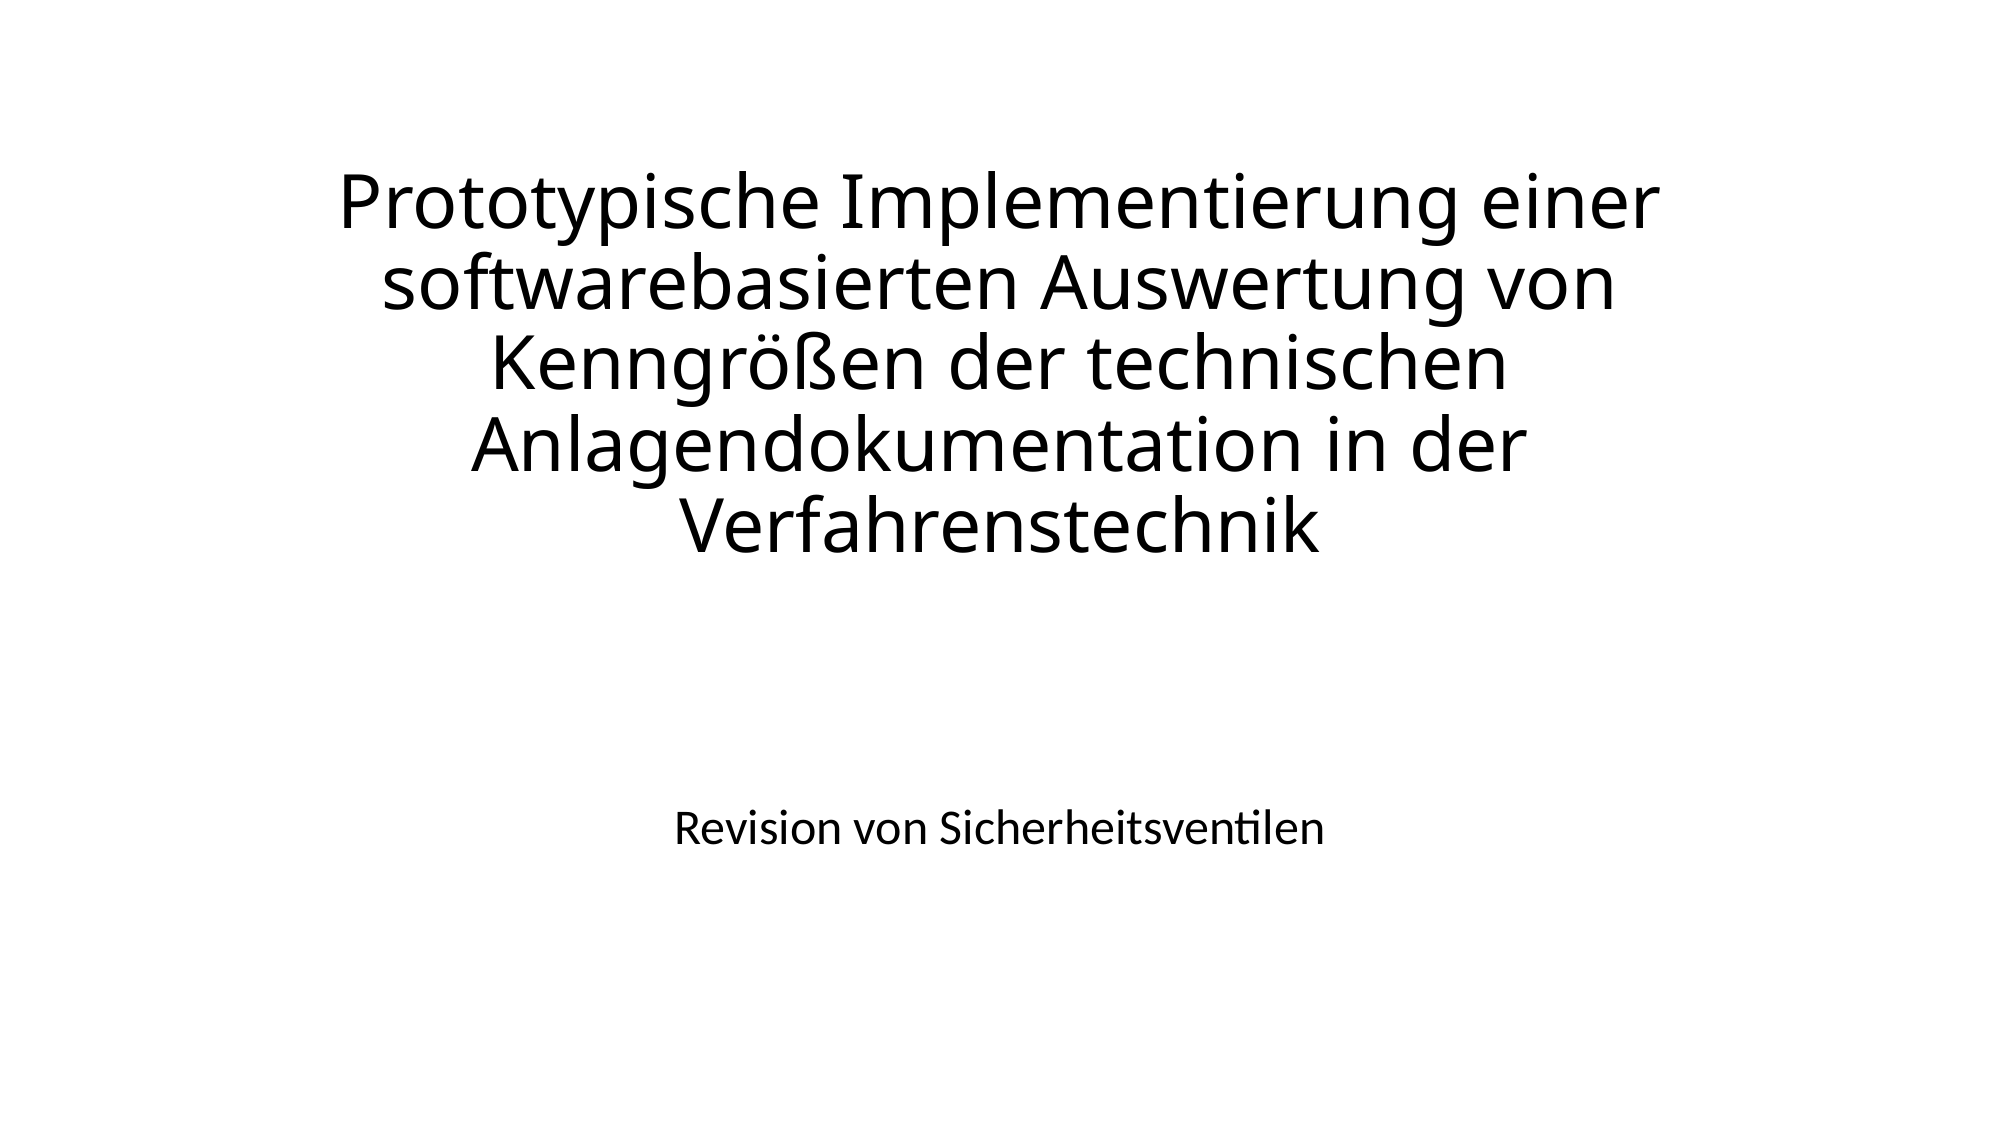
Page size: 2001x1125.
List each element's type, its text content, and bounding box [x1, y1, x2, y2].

title Prototypische Implementierung einer softwarebasierten Auswertung von Kenngrößen der technischen Anlagendokumentation in der Verfahrenstechnik [249, 184, 1750, 576]
subtitle Revision von Sicherheitsventilen [249, 590, 1750, 863]
